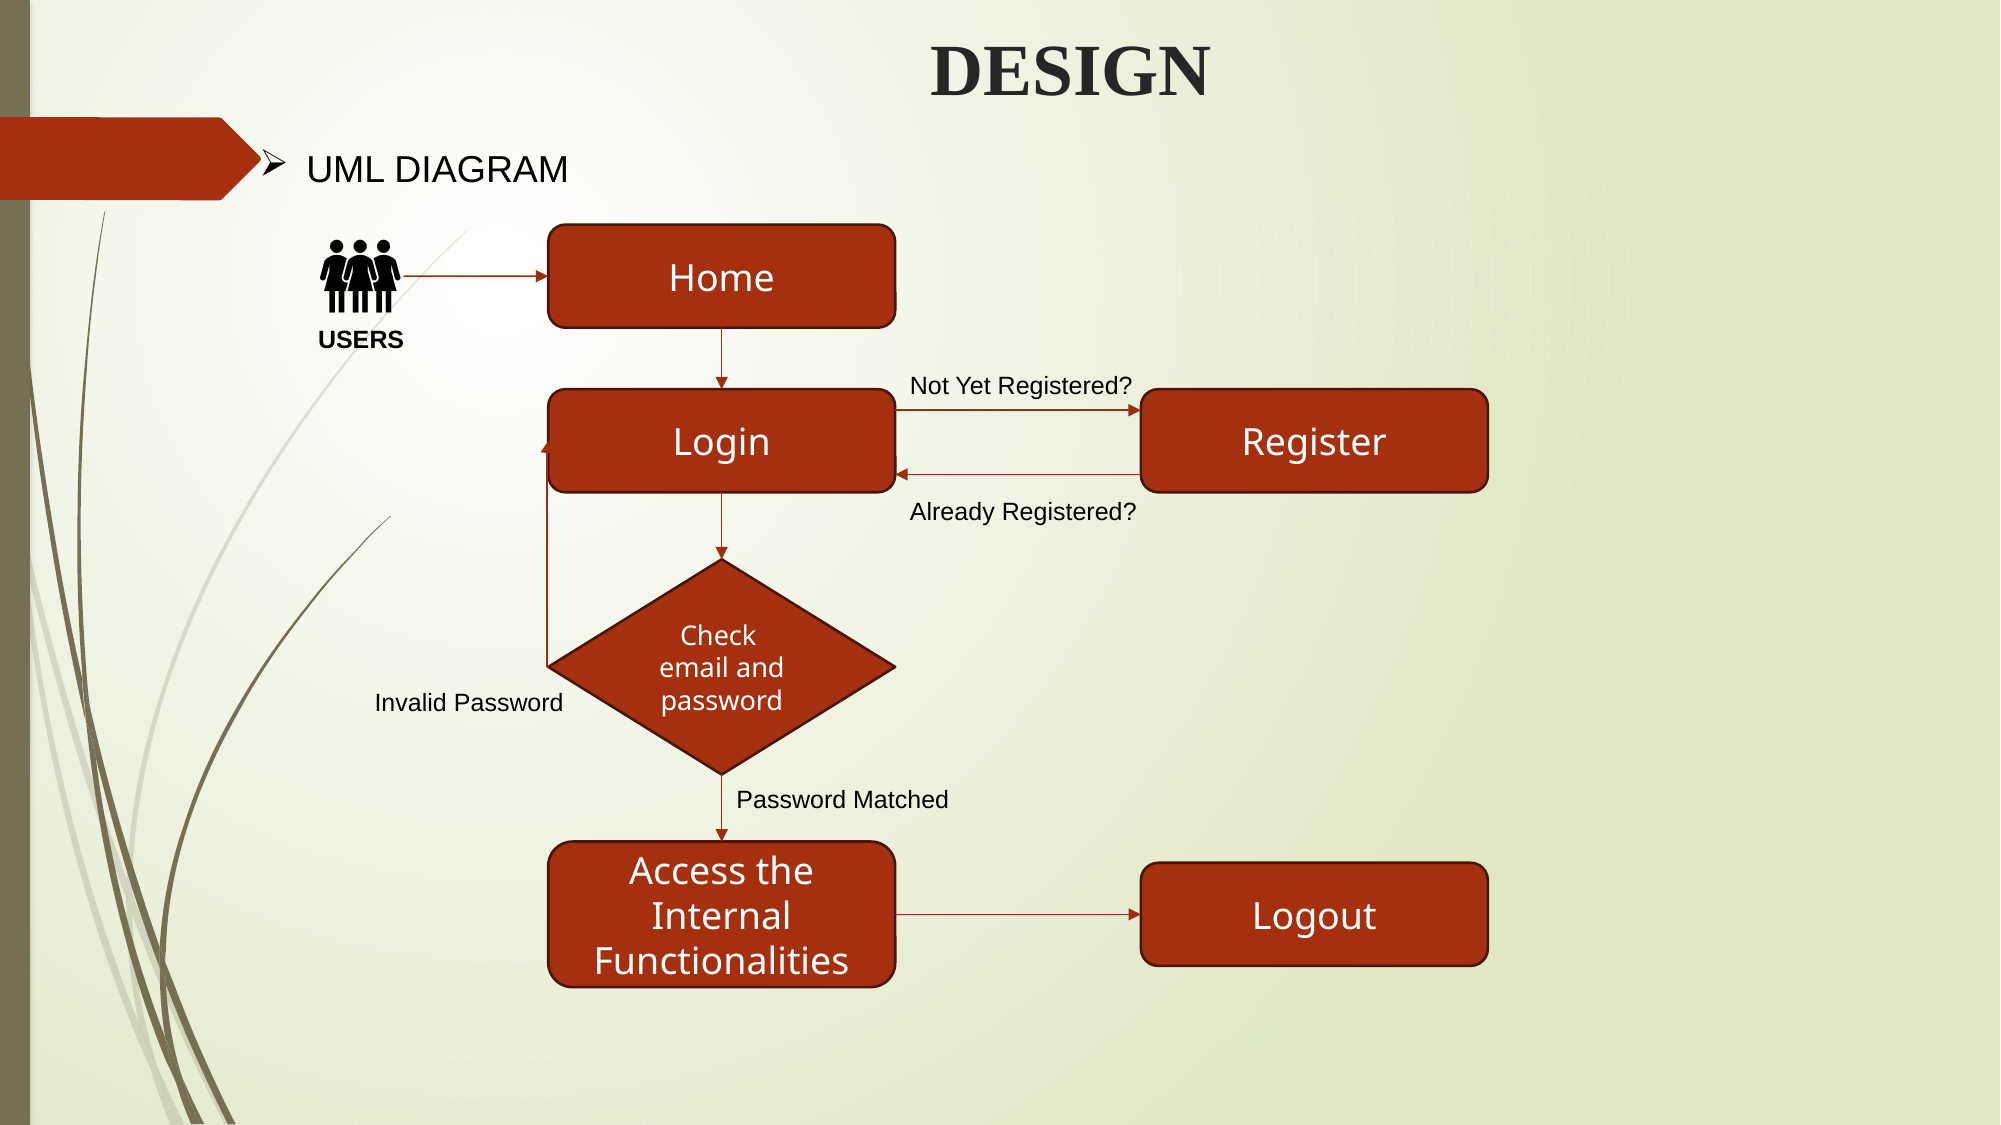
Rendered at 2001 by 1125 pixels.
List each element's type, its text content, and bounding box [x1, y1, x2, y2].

text_box Register [1139, 387, 1490, 494]
picture [315, 231, 405, 321]
text_box Home [546, 223, 897, 329]
title DESIGN [189, 14, 1953, 118]
text_box Password Matched [723, 775, 982, 821]
text_box Check email and password [552, 559, 897, 776]
text_box Not Yet Registered? [895, 362, 1156, 407]
text_box Access the Internal Functionalities [546, 840, 897, 989]
text_box Invalid Password [359, 679, 621, 724]
text_box Logout [1139, 861, 1490, 968]
text_box UML DIAGRAM [244, 137, 790, 198]
text_box Login [546, 387, 897, 494]
text_box USERS [303, 316, 564, 362]
text_box Already Registered? [895, 488, 1156, 533]
